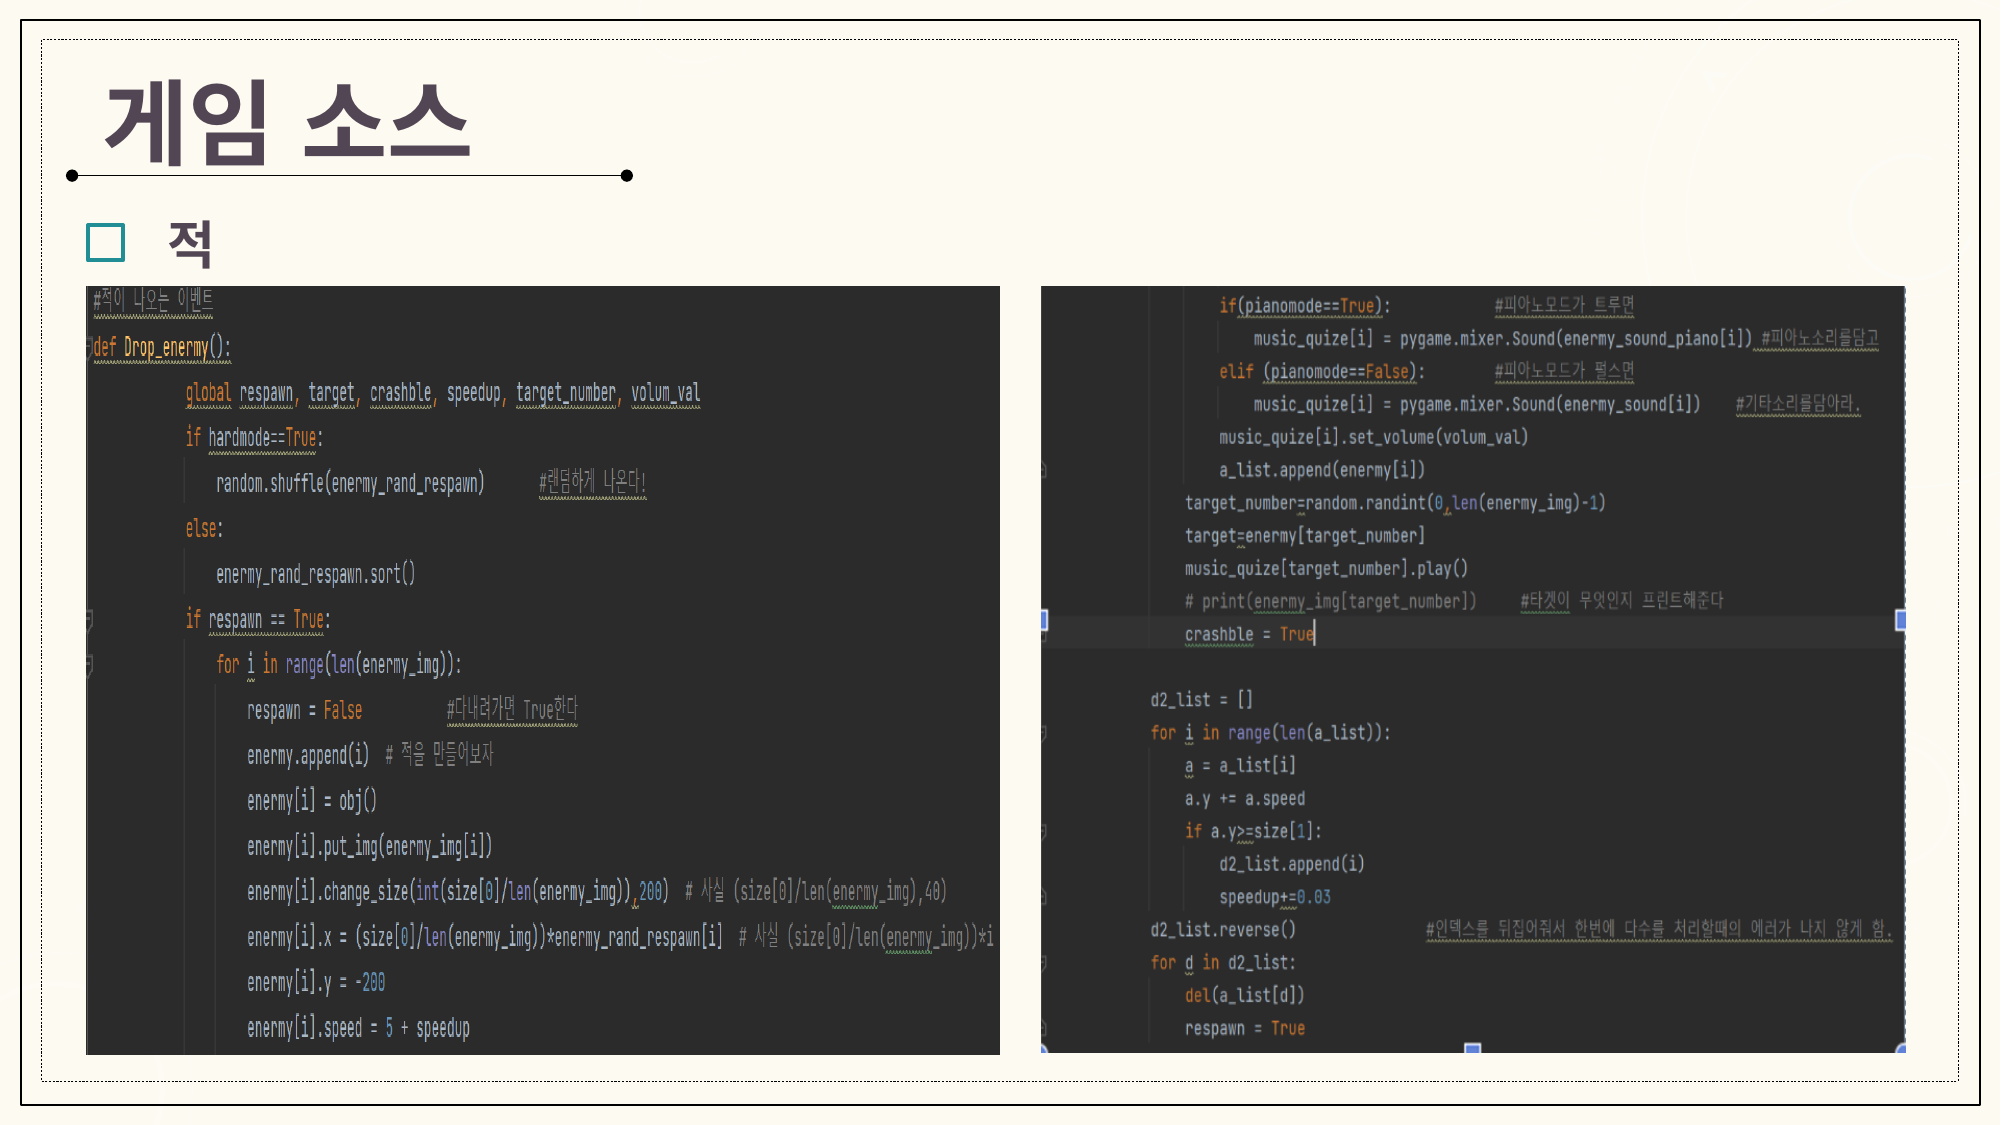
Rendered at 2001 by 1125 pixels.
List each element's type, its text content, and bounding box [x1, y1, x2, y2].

text_box 적 [152, 205, 230, 283]
text_box [87, 225, 123, 261]
picture [0, 0, 2000, 1125]
text_box [41, 39, 1958, 1081]
text_box [21, 19, 1981, 1105]
text_box 게임 소스 [87, 57, 590, 175]
